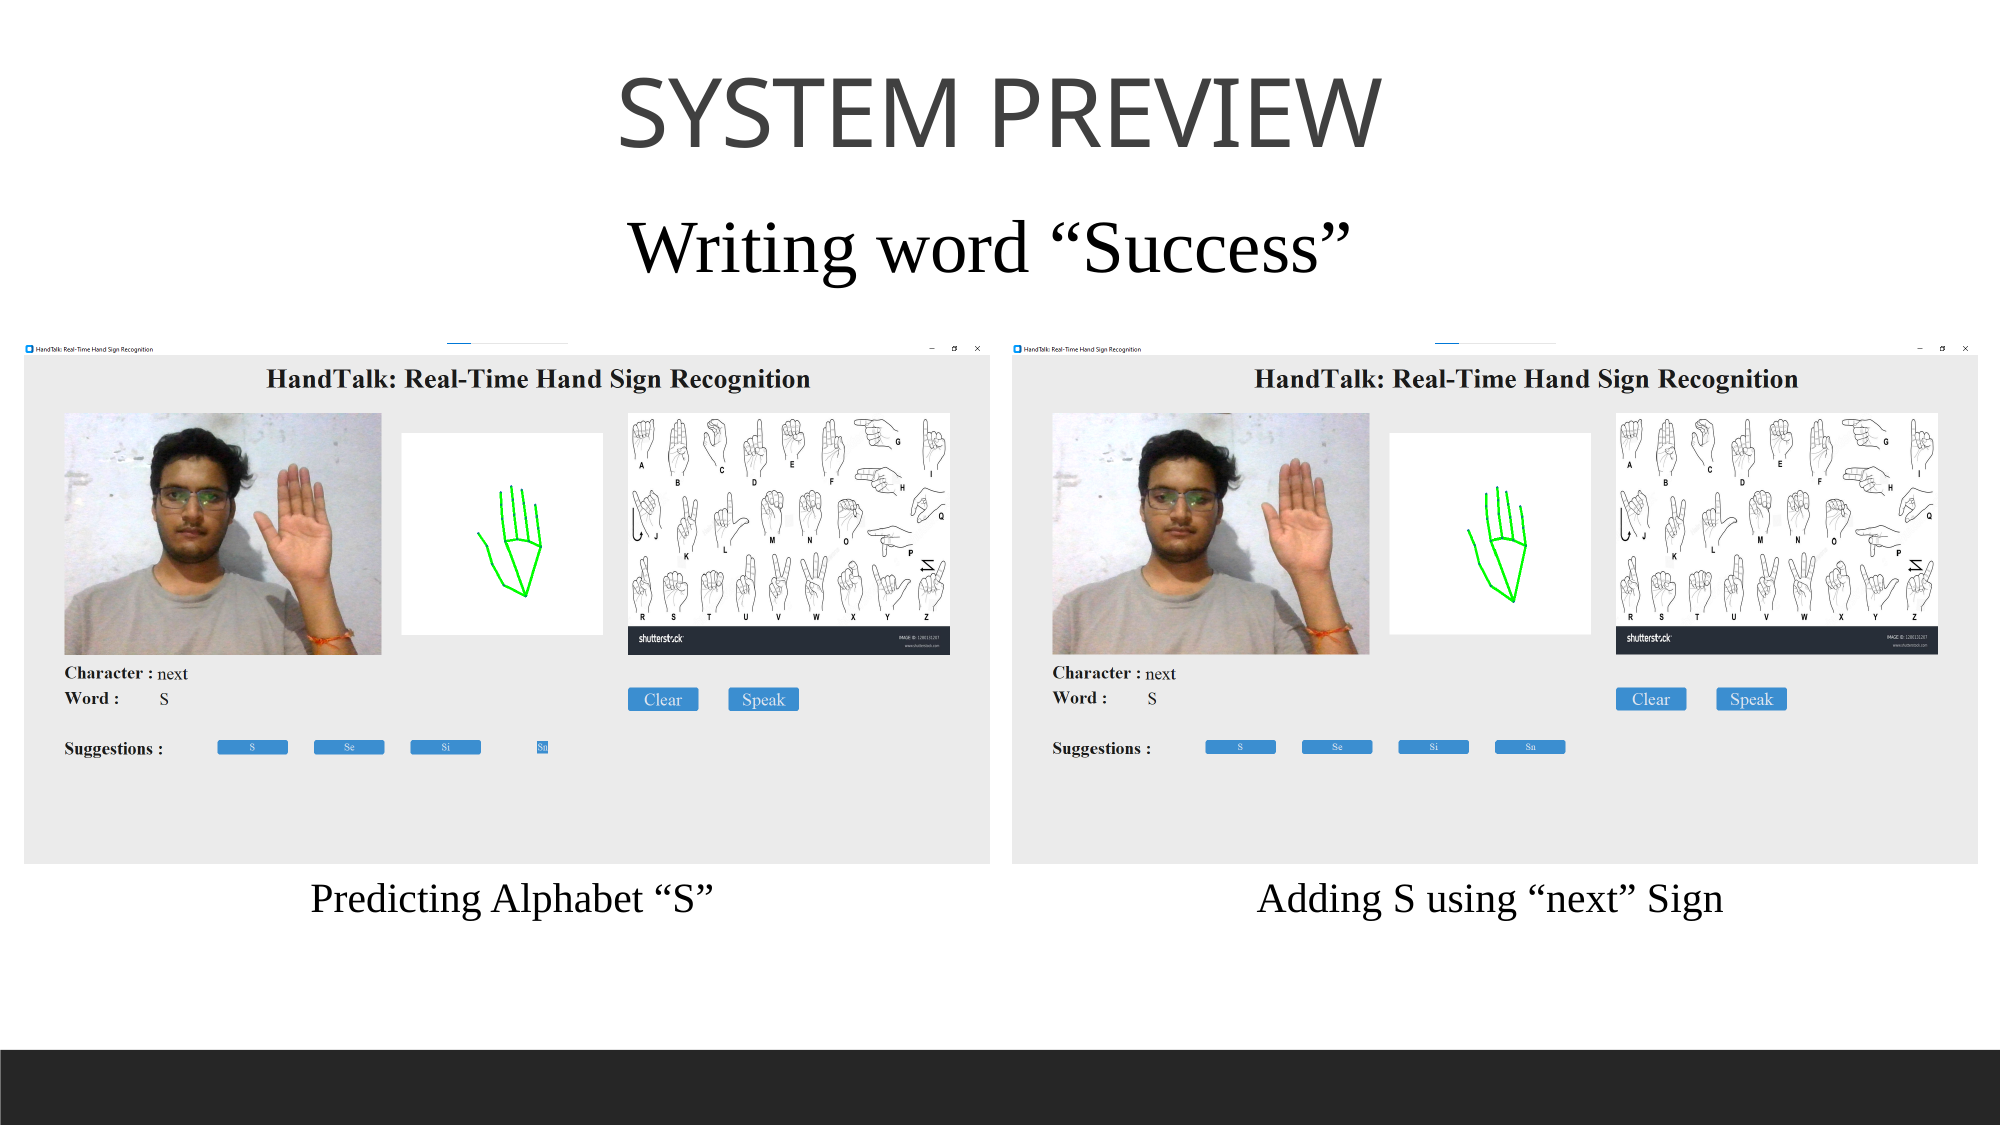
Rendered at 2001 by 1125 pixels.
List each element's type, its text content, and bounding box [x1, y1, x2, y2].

picture [23, 343, 991, 864]
text_box Writing word “Success” [538, 189, 1462, 295]
text_box Adding S using “next” Sign [1241, 872, 1740, 929]
picture [1012, 343, 1979, 864]
text_box SYSTEM PREVIEW [174, 39, 1825, 176]
text_box Predicting Alphabet “S” [295, 872, 730, 929]
